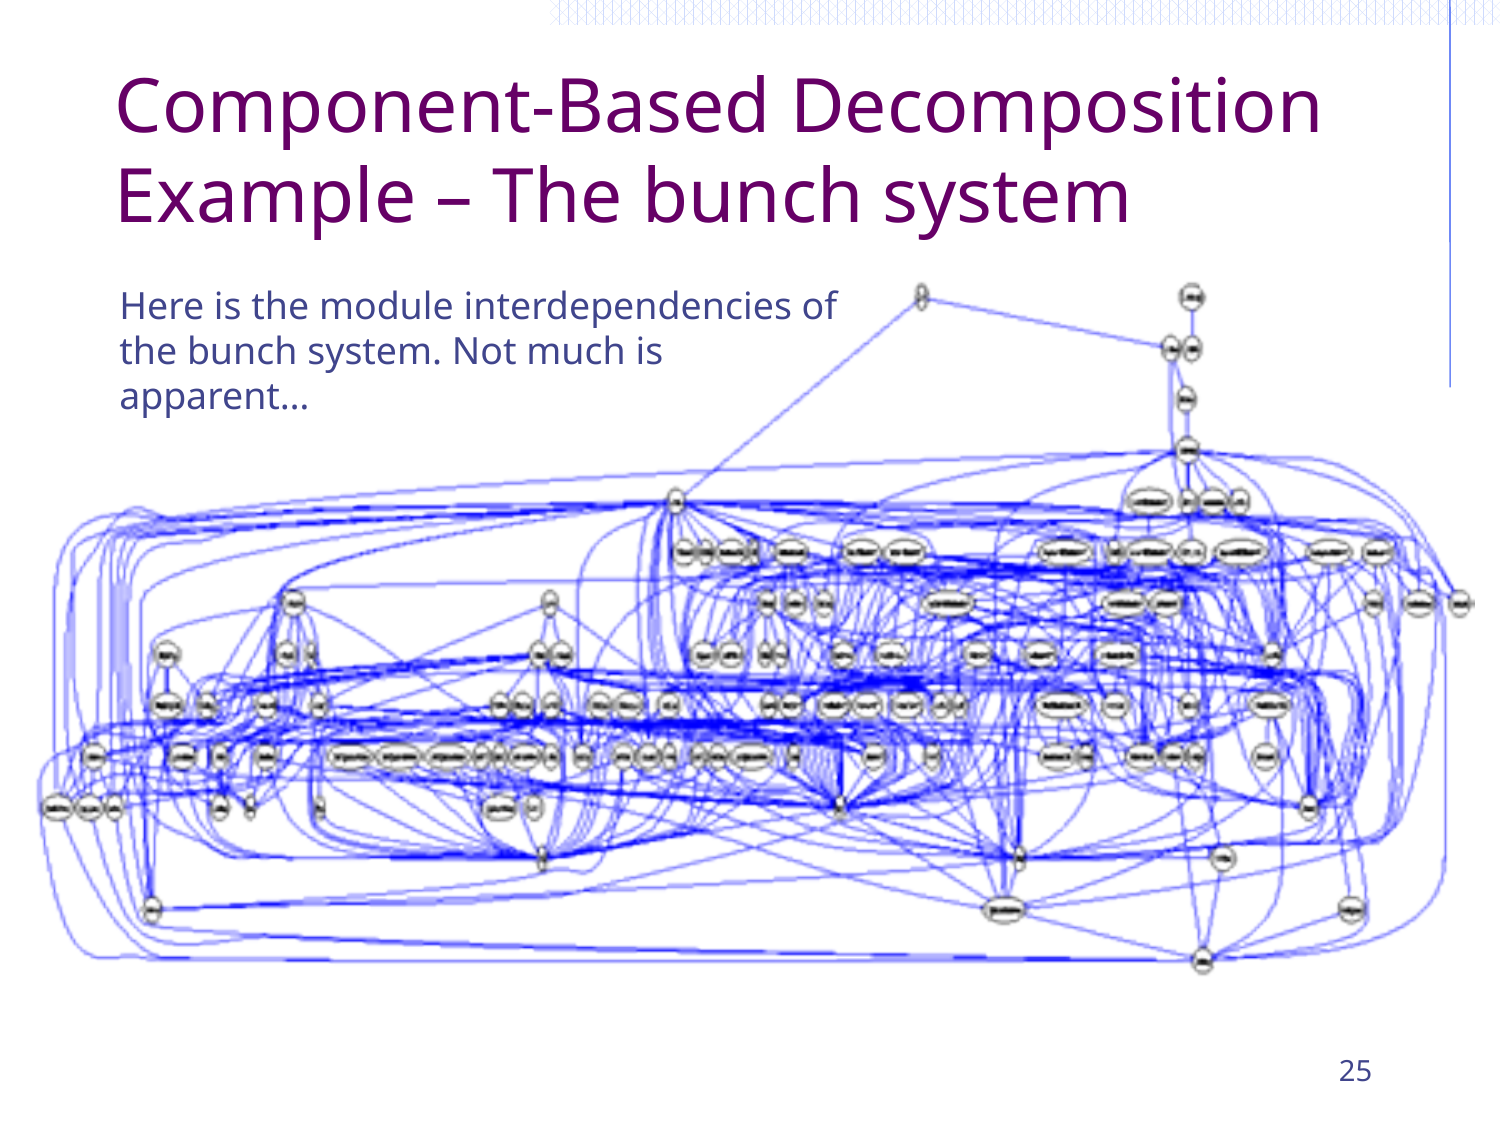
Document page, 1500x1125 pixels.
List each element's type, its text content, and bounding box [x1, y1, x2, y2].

slide_number 25 [1074, 1036, 1388, 1100]
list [24, 273, 1476, 1027]
title Component-Based Decomposition Example – The bunch system [99, 50, 1375, 238]
